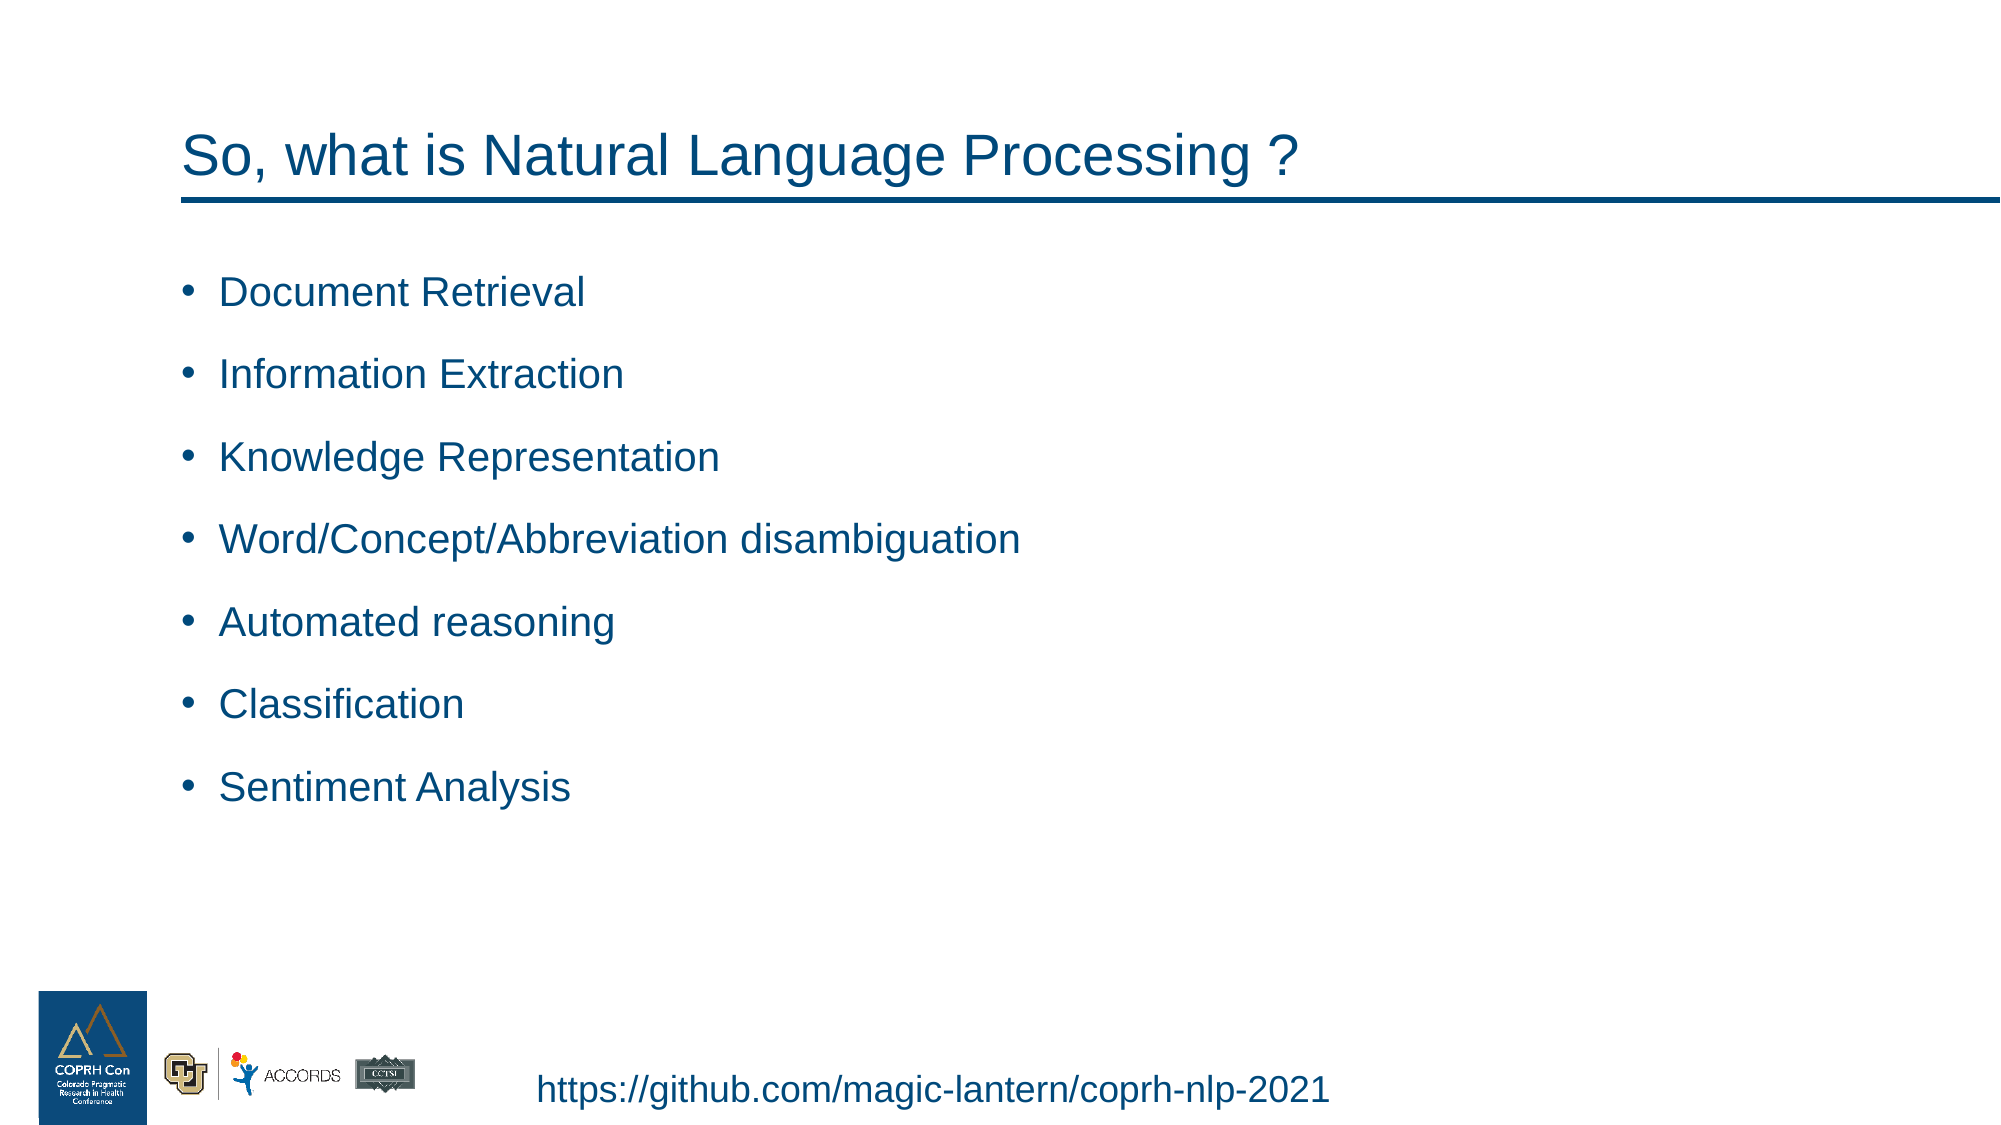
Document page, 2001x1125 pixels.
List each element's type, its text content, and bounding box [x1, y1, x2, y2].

picture [160, 1042, 418, 1104]
title So, what is Natural Language Processing ? [181, 15, 1819, 196]
text_box https://github.com/magic-lantern/coprh-nlp-2021 [521, 1058, 1346, 1118]
picture [38, 991, 147, 1118]
list Document Retrieval Information Extraction Knowledge Representation Word/Concept/Abbreviation disambiguation Automated reasoning Classification Sentiment Analysis [181, 262, 1819, 1013]
